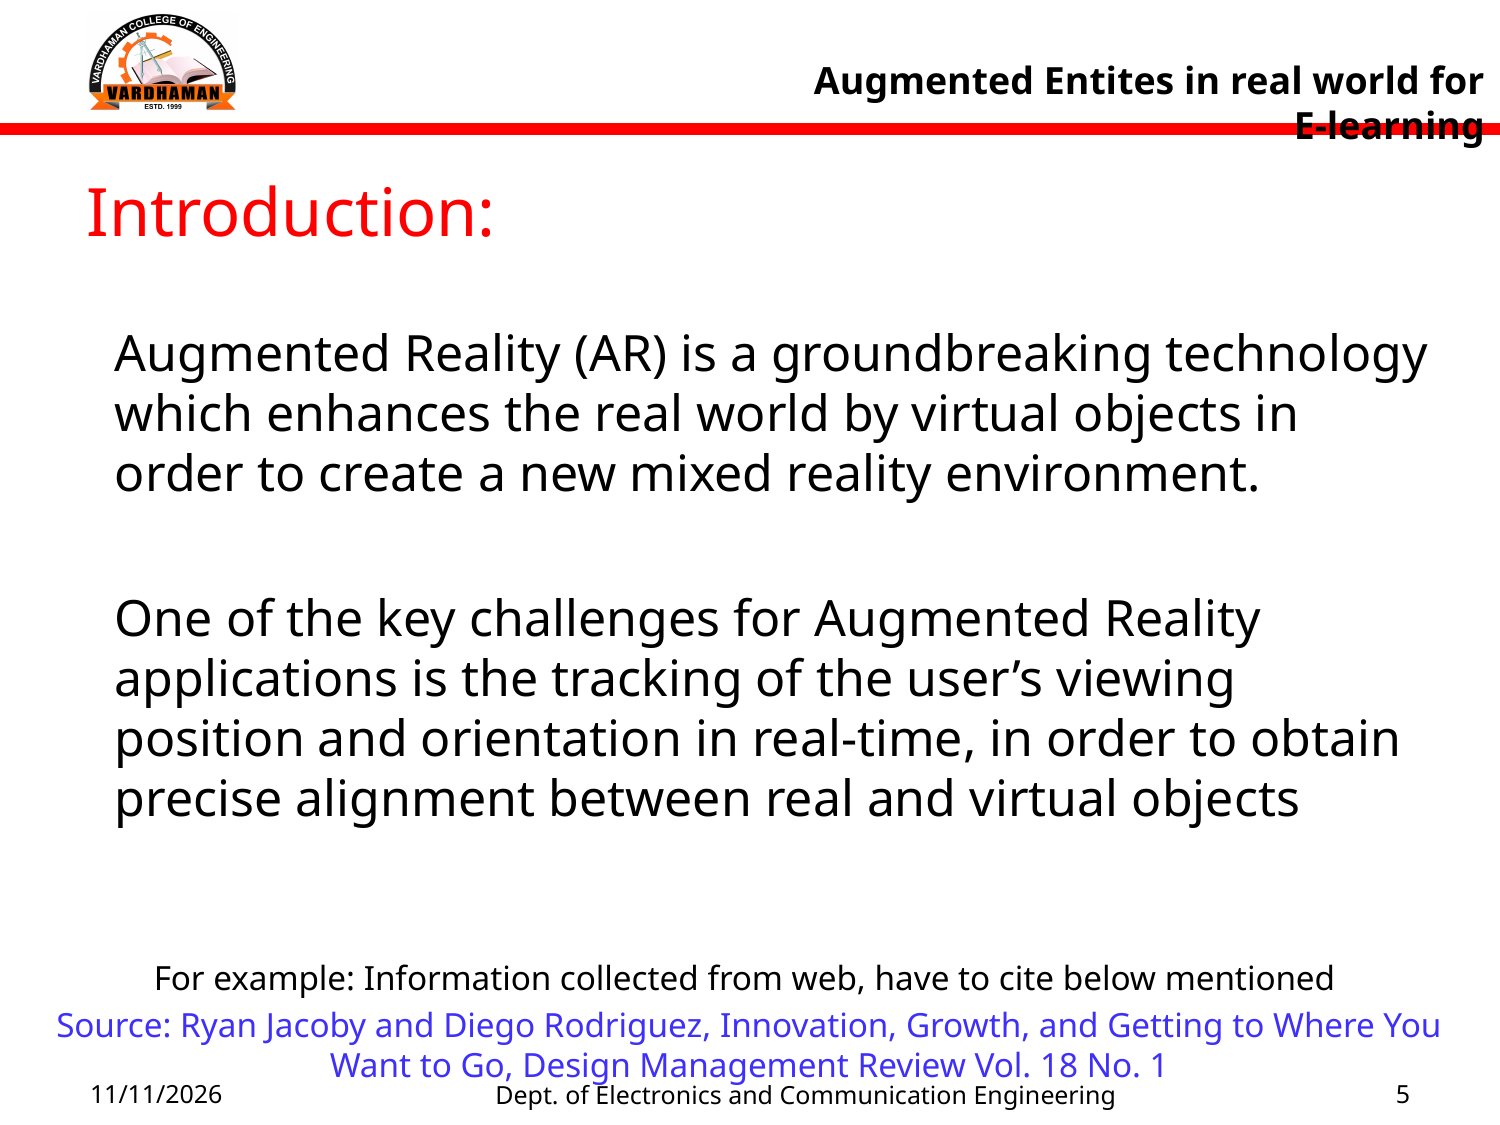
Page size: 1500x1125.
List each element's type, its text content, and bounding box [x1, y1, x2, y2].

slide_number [75, 1092, 250, 1125]
picture [87, 12, 238, 113]
text_box For example: Information collected from web, have to cite below mentioned Source: Ryan Jacoby and Diego Rodriguez, Innovation, Growth, and Getting to Where You Want to Go, Design Management Review Vol. 18 No. 1 [0, 950, 1500, 1092]
text_box Augmented Reality (AR) is a groundbreaking technology which enhances the real world by virtual objects in order to create a new mixed reality environment. One of the key challenges for Augmented Reality applications is the tracking of the user’s viewing position and orientation in real-time, in order to obtain precise alignment between real and virtual objects [100, 314, 1448, 880]
footer Dept. of Electronics and Communication Engineering [437, 1092, 1175, 1125]
text_box Introduction: [71, 162, 1472, 258]
text_box Augmented Entites in real world for E-learning [787, 49, 1500, 200]
slide_number 5 [1362, 1092, 1425, 1125]
